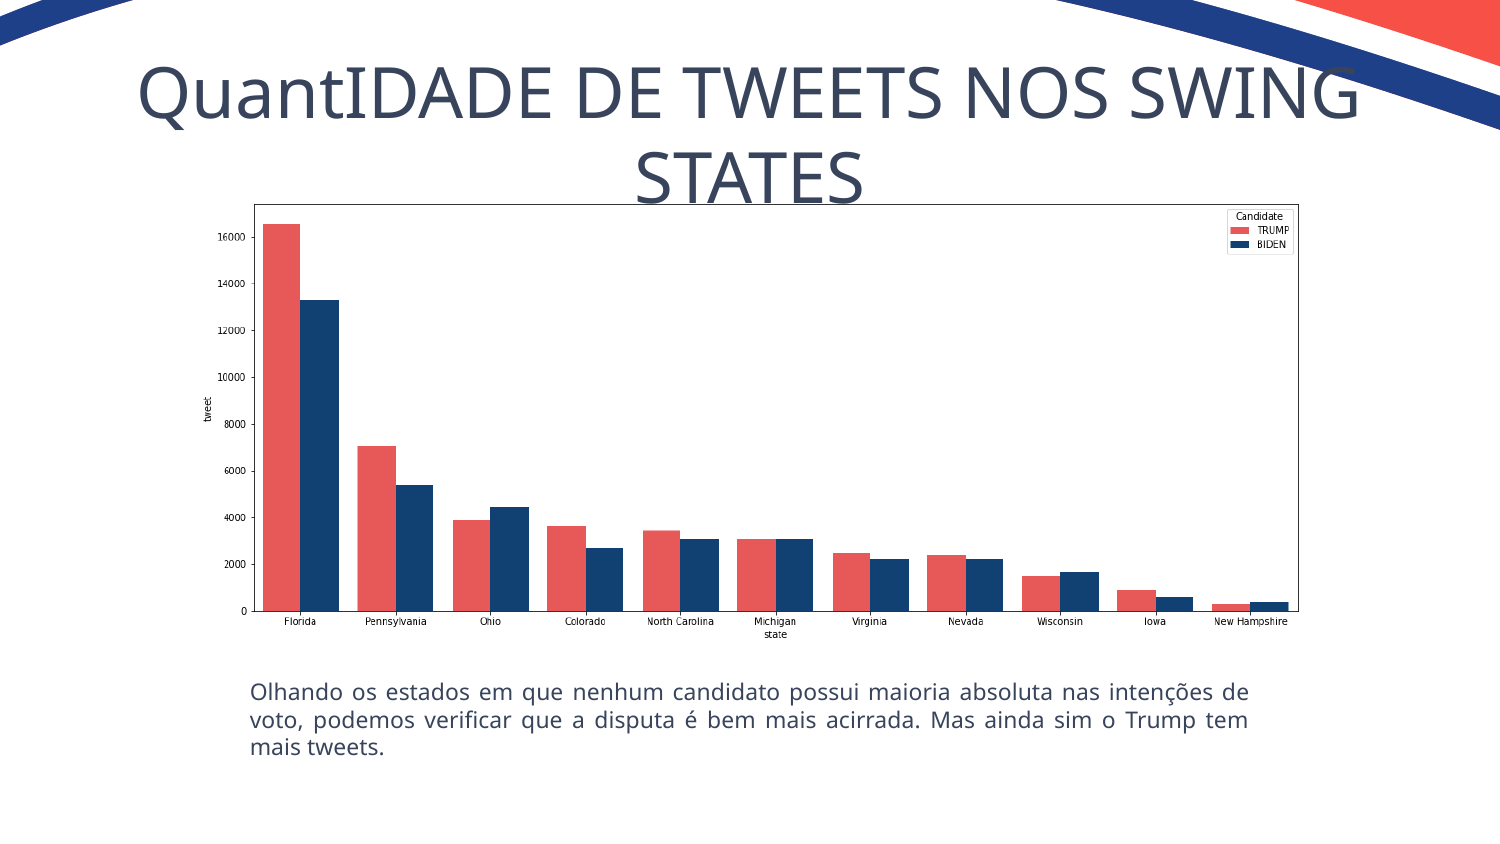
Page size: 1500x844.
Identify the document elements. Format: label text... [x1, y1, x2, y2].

title QuantIDADE DE TWEETS NOS SWING STATES [118, 130, 1382, 225]
picture [197, 197, 1303, 647]
text_box Olhando os estados em que nenhum candidato possui maioria absoluta nas intenções de voto, podemos verificar que a disputa é bem mais acirrada. Mas ainda sim o Trump tem mais tweets. [234, 662, 1266, 776]
